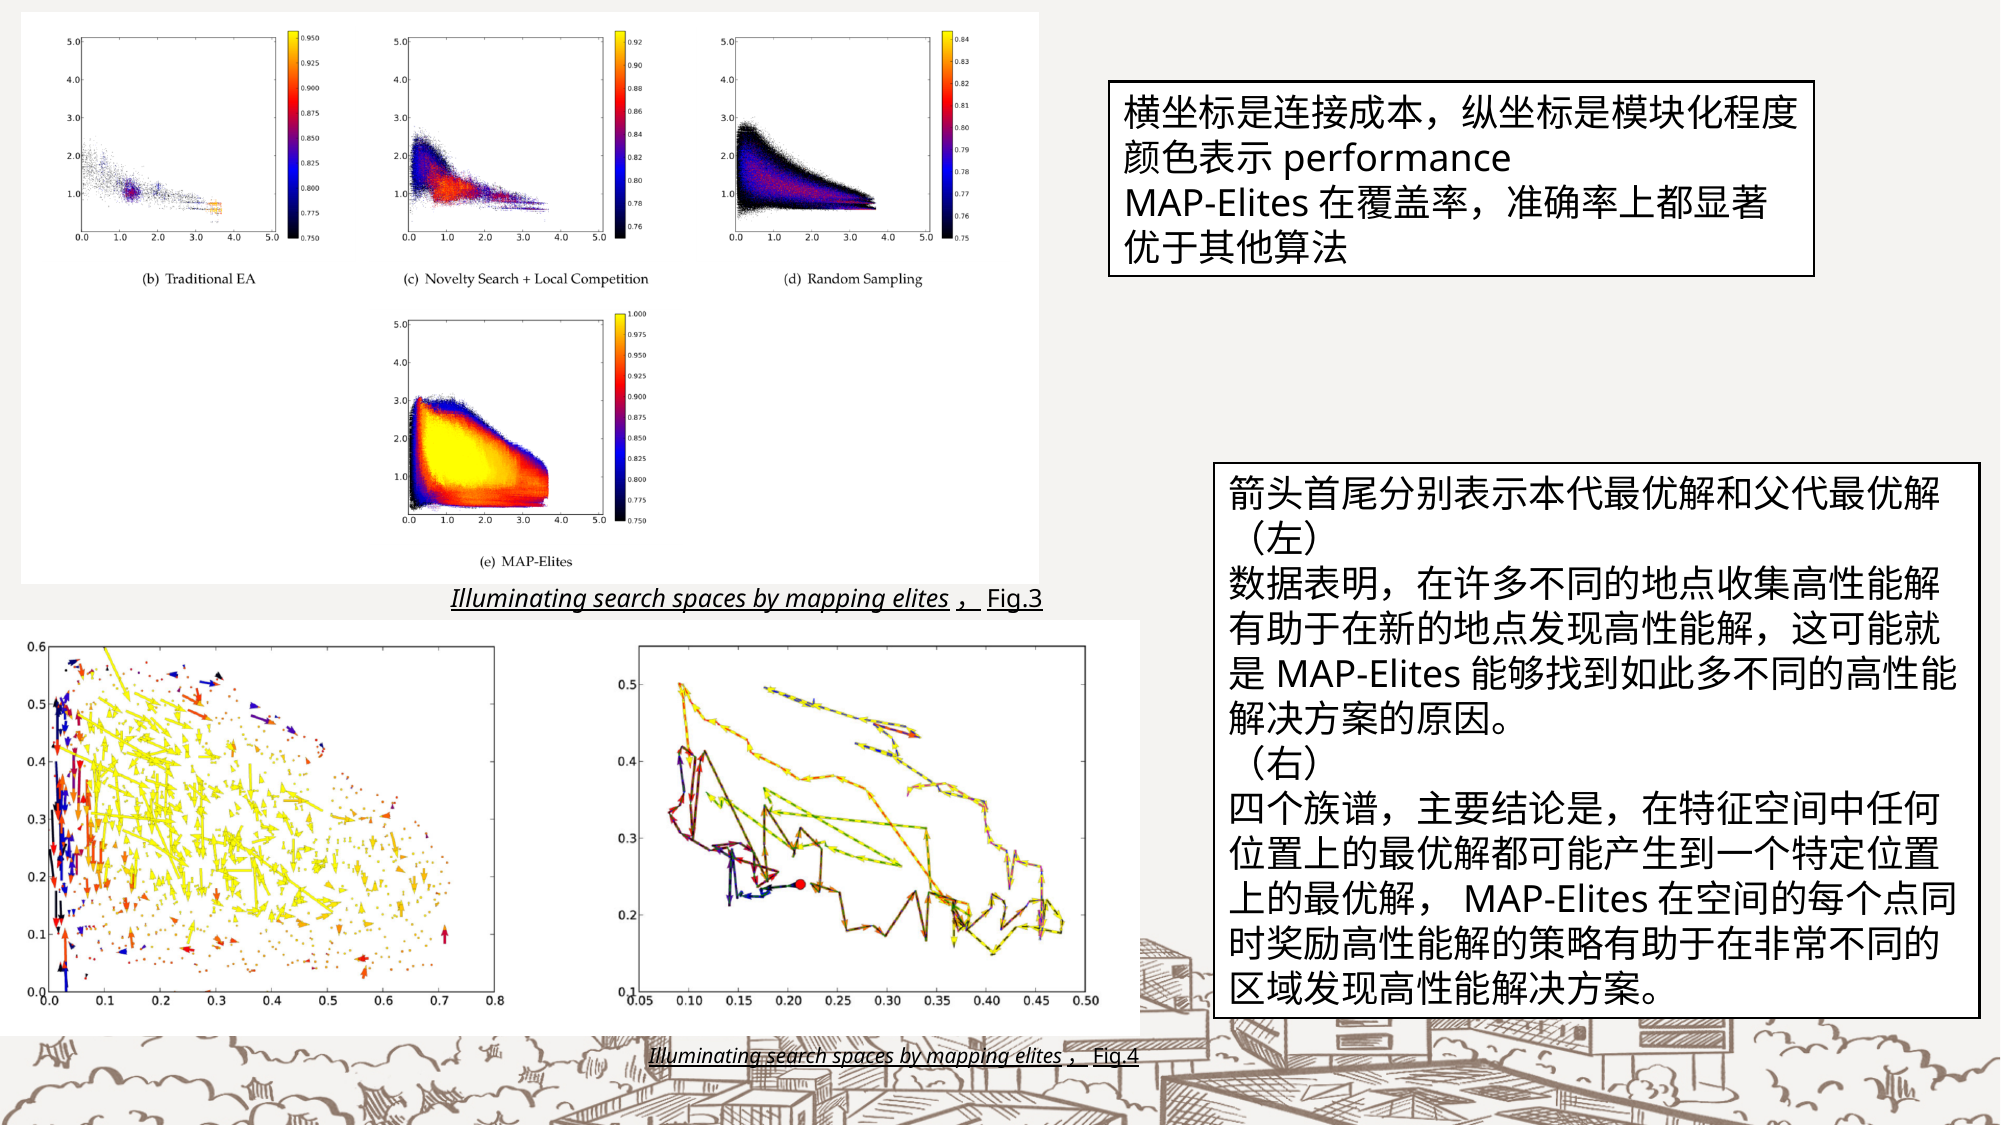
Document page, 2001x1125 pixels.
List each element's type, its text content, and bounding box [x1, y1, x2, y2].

picture [0, 0, 2001, 1125]
text_box 横坐标是连接成本，纵坐标是模块化程度 颜色表示performance MAP-Elites在覆盖率，准确率上都显著 优于其他算法 [1108, 80, 1815, 277]
text_box 箭头首尾分别表示本代最优解和父代最优解 （左） 数据表明，在许多不同的地点收集高性能解有助于在新的地点发现高性能解，这可能就是MAP-Elites能够找到如此多不同的高性能解决方案的原因。 （右） 四个族谱，主要结论是，在特征空间中任何位置上的最优解都可能产生到一个特定位置上的最优解，MAP-Elites在空间的每个点同时奖励高性能解的策略有助于在非常不同的区域发现高性能解决方案。 [1213, 462, 1981, 1019]
text_box Illuminating search spaces by mapping elites，Fig.3 [436, 574, 1058, 620]
text_box Illuminating search spaces by mapping elites，Fig.4 [633, 1035, 1154, 1076]
